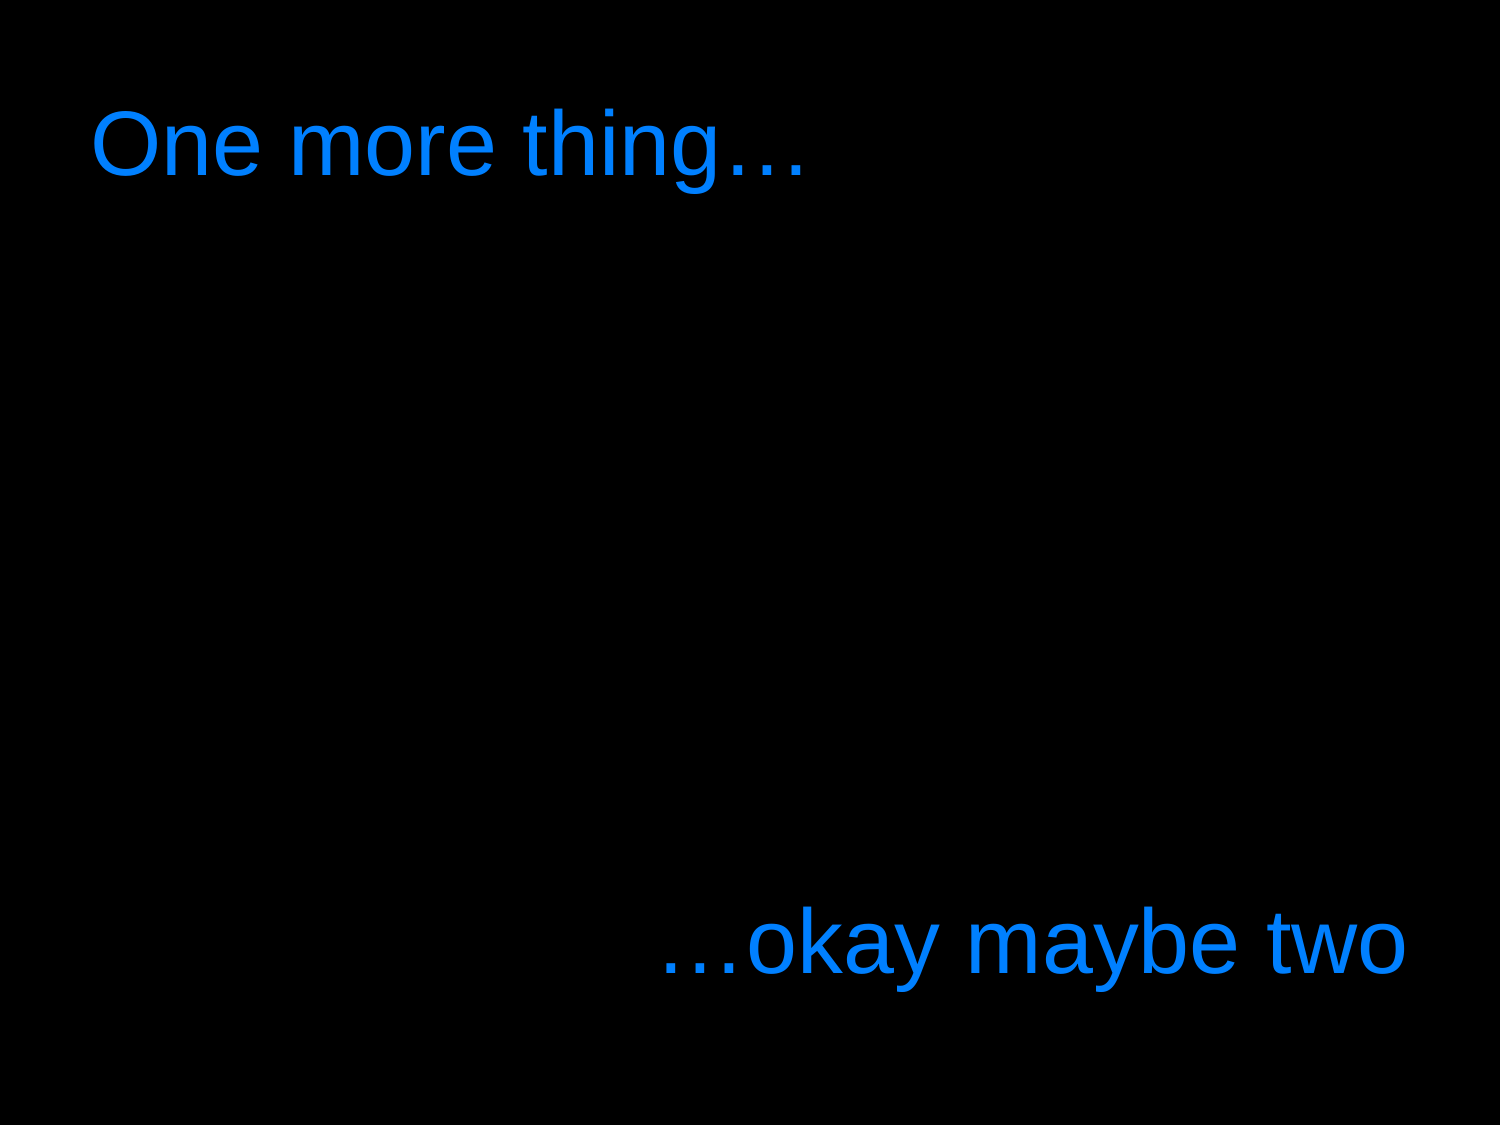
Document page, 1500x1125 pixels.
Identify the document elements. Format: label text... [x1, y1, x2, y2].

text_box …okay maybe two [74, 843, 1425, 1031]
title One more thing… [75, 45, 1425, 233]
